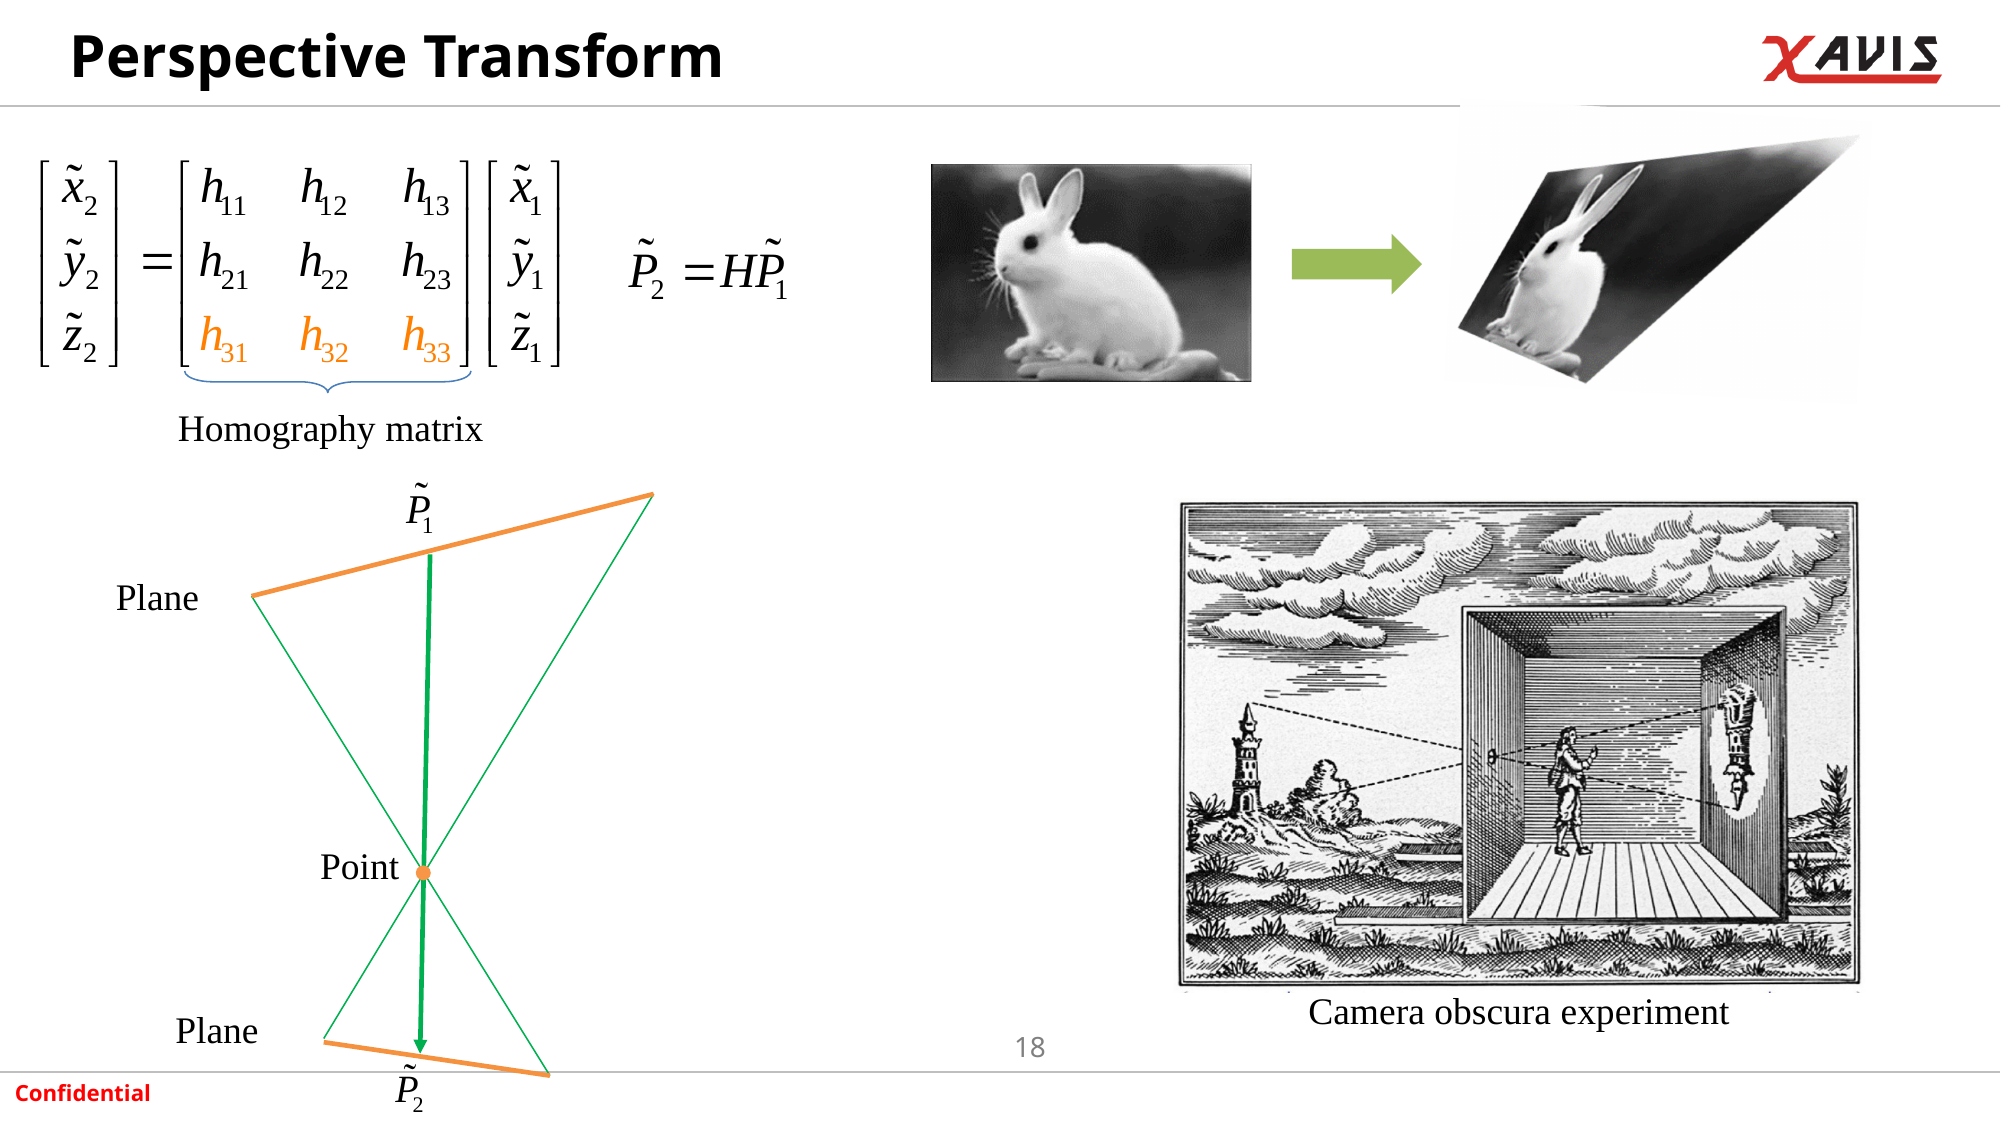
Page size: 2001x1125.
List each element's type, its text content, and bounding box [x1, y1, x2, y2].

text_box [432, 493, 654, 597]
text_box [619, 233, 795, 313]
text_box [323, 605, 414, 1039]
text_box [419, 554, 431, 1040]
picture [930, 163, 1252, 382]
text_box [29, 149, 580, 380]
picture [1445, 99, 1871, 403]
picture [1173, 498, 1866, 994]
text_box [1291, 233, 1422, 295]
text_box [251, 493, 417, 597]
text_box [323, 1041, 551, 1076]
title Perspective Transform [55, 23, 1270, 85]
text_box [388, 1060, 431, 1122]
text_box [320, 386, 336, 394]
text_box Camera obscura experiment [1293, 1001, 1746, 1040]
picture [1756, 26, 1946, 89]
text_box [398, 478, 440, 544]
text_box Homography matrix [146, 396, 525, 456]
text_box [251, 604, 319, 1076]
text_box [435, 604, 654, 1039]
